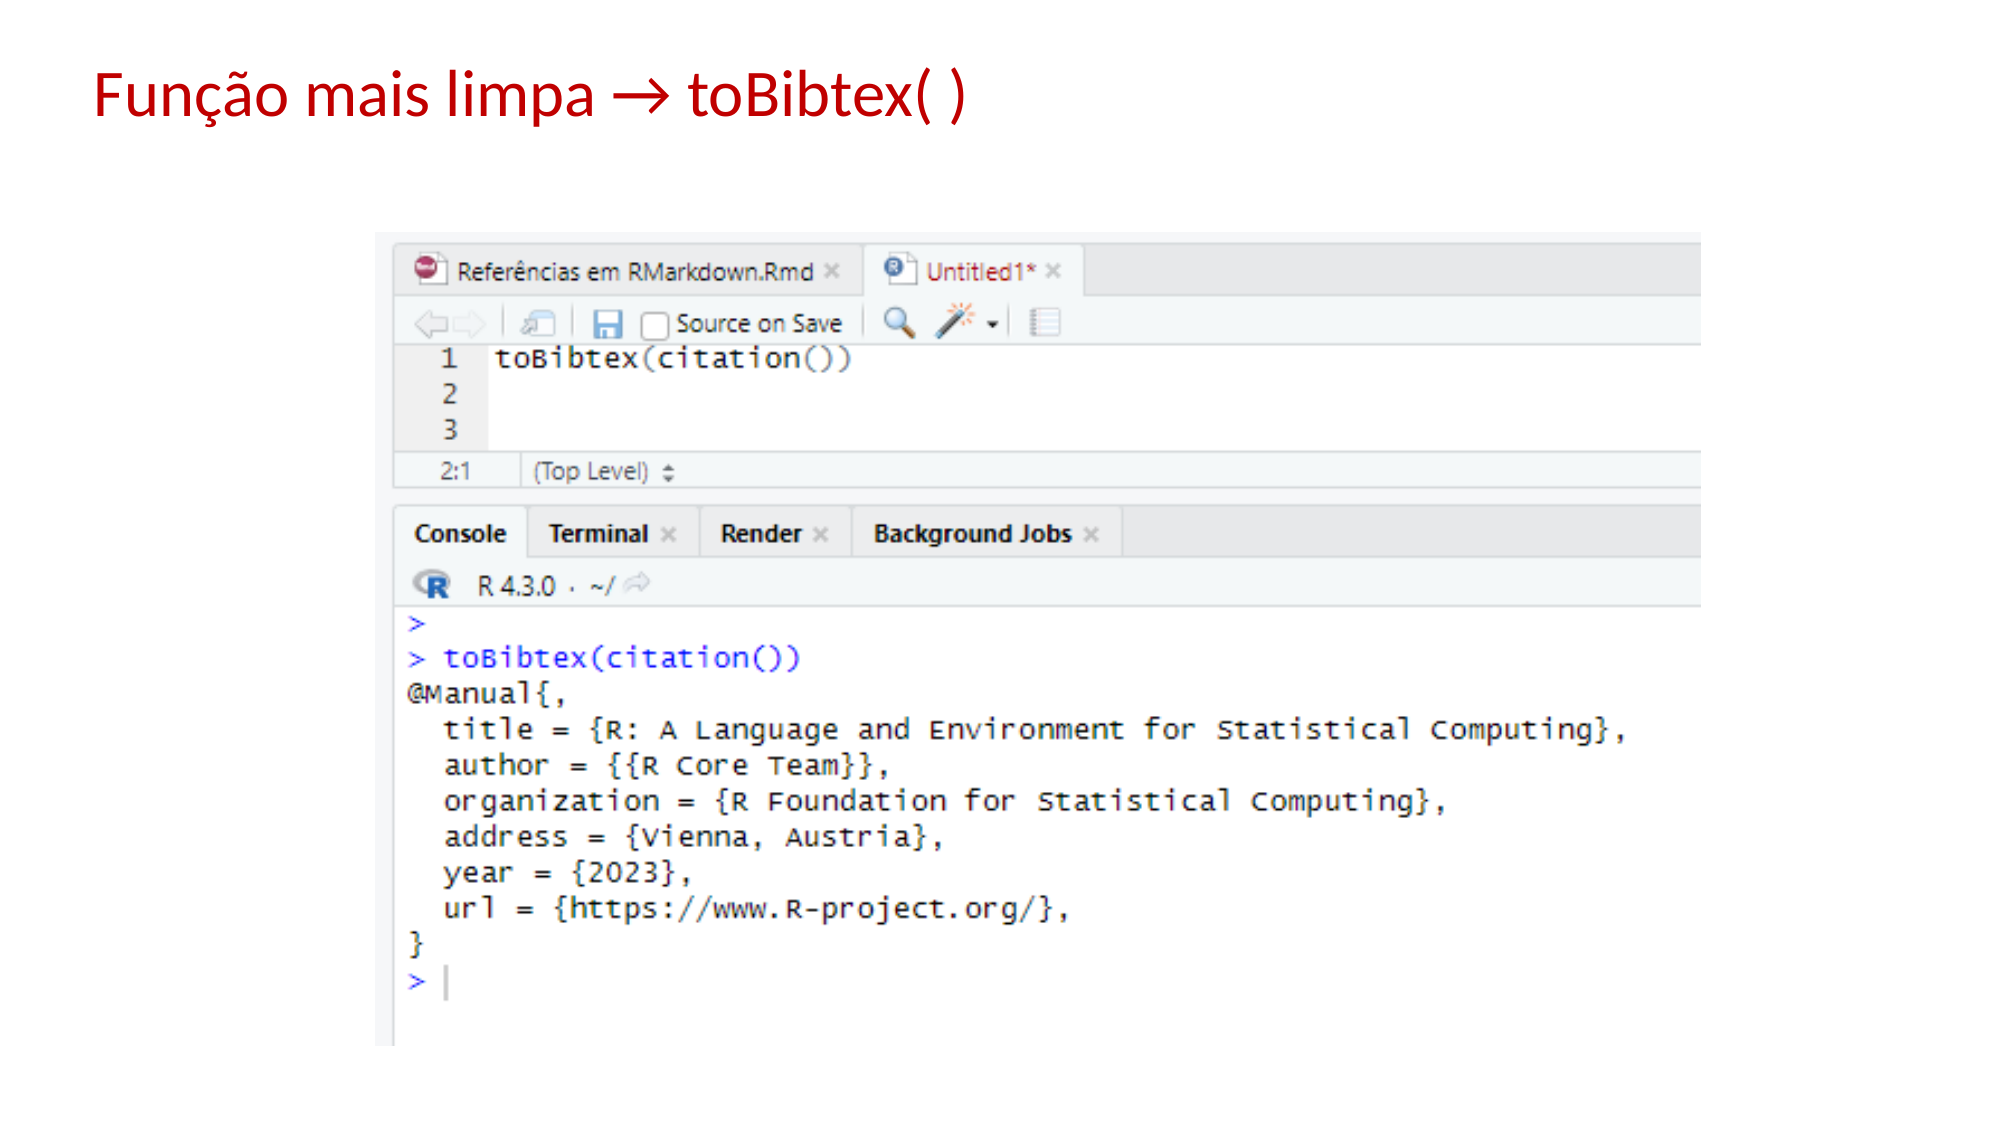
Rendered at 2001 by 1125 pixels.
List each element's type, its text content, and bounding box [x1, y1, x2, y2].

text_box Função mais limpa → toBibtex( ) [79, 42, 984, 138]
picture [375, 232, 1701, 1046]
